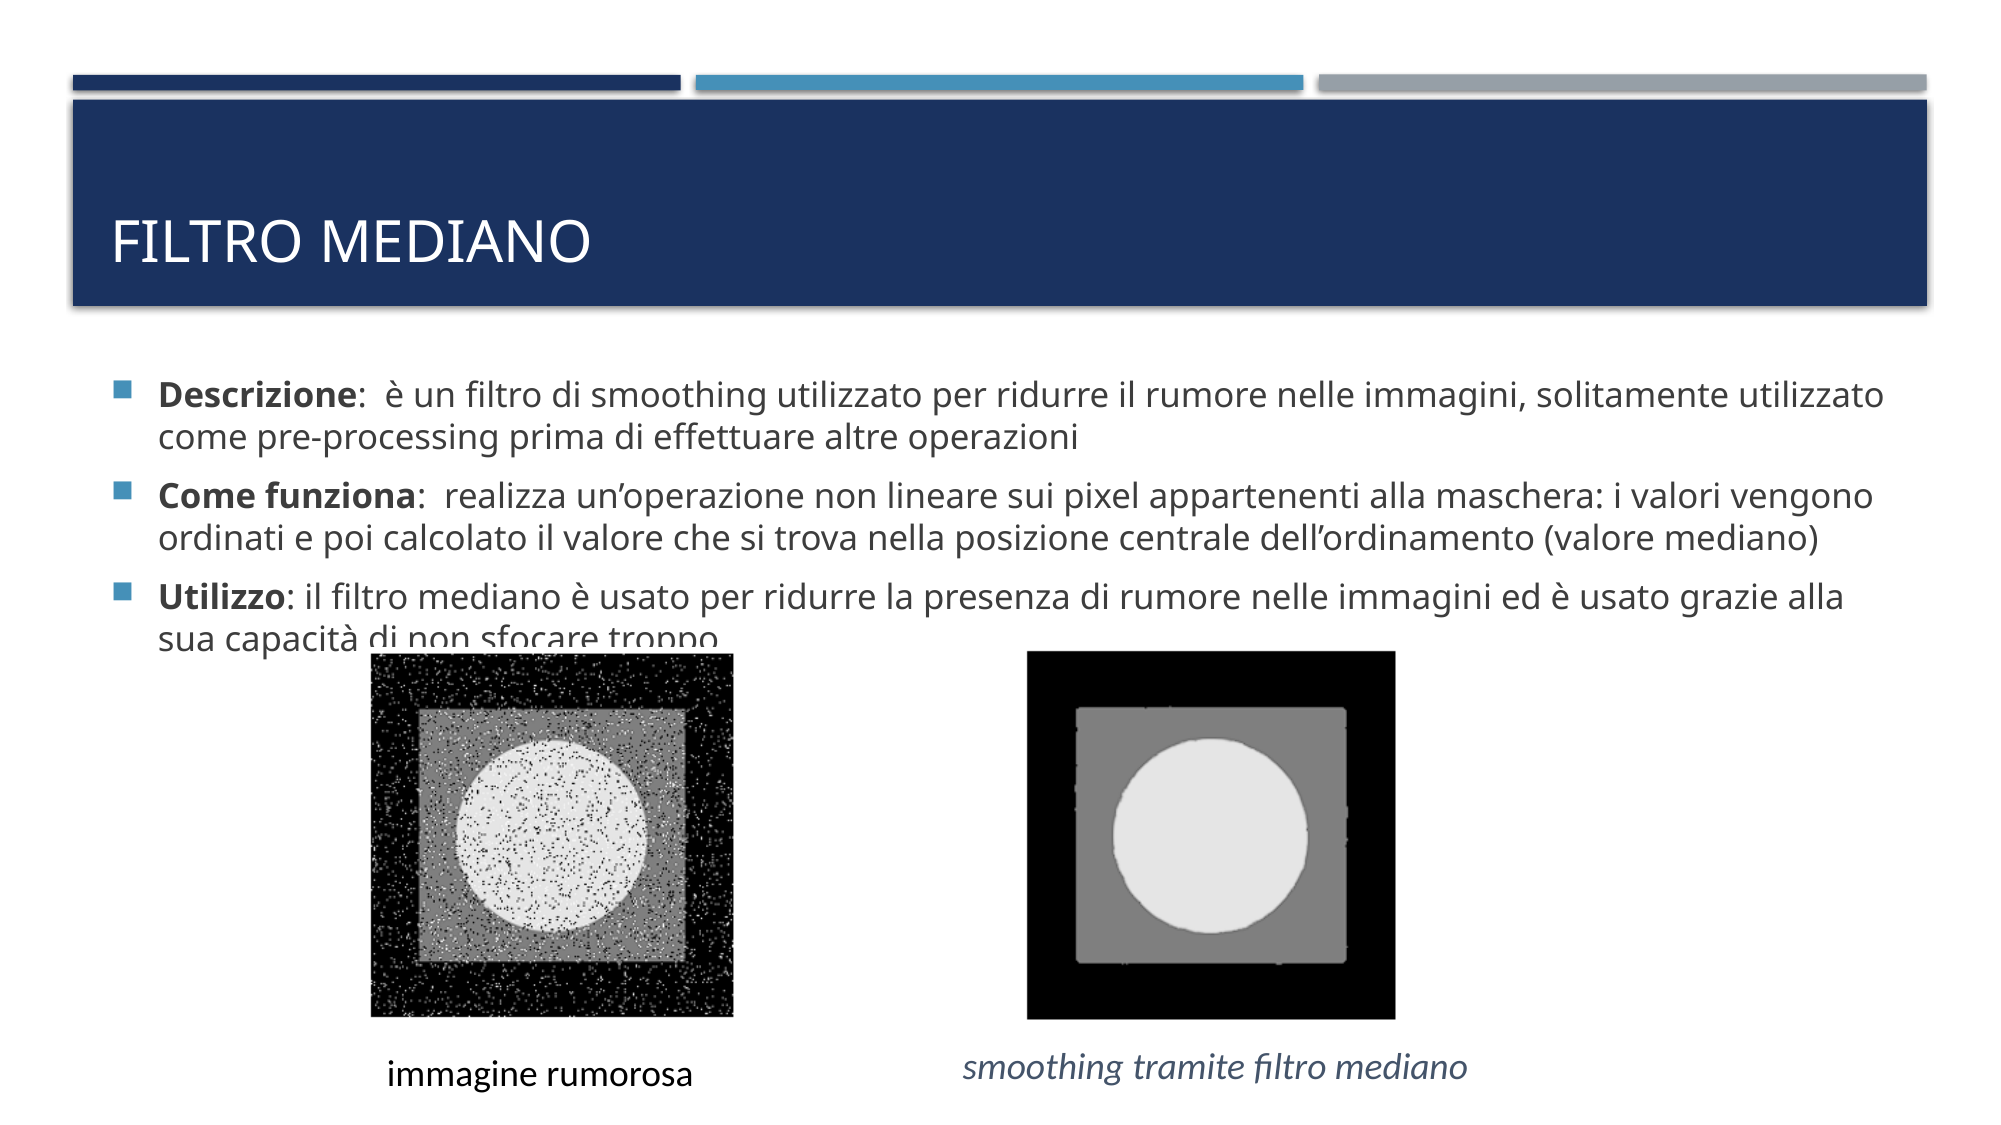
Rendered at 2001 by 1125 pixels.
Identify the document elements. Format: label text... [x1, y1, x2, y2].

text_box immagine rumorosa [363, 1041, 739, 1102]
picture [1023, 647, 1400, 1024]
picture [362, 647, 740, 1024]
text_box smoothing tramite filtro mediano [939, 1034, 1523, 1095]
title Filtro mediano [95, 119, 1905, 282]
list Descrizione: è un filtro di smoothing utilizzato per ridurre il rumore nelle immagini, solitamente utilizzato come pre-processing prima di effettuare altre operazioni Come funziona: realizza un’operazione non lineare sui pixel appartenenti alla maschera: i valori vengono ordinati e poi calcolato il valore che si trova nella posizione centrale dell’ordinamento (valore mediano) Utilizzo: il filtro mediano è usato per ridurre la presenza di rumore nelle immagini ed è usato grazie alla sua capacità di non sfocare troppo [95, 365, 1905, 676]
